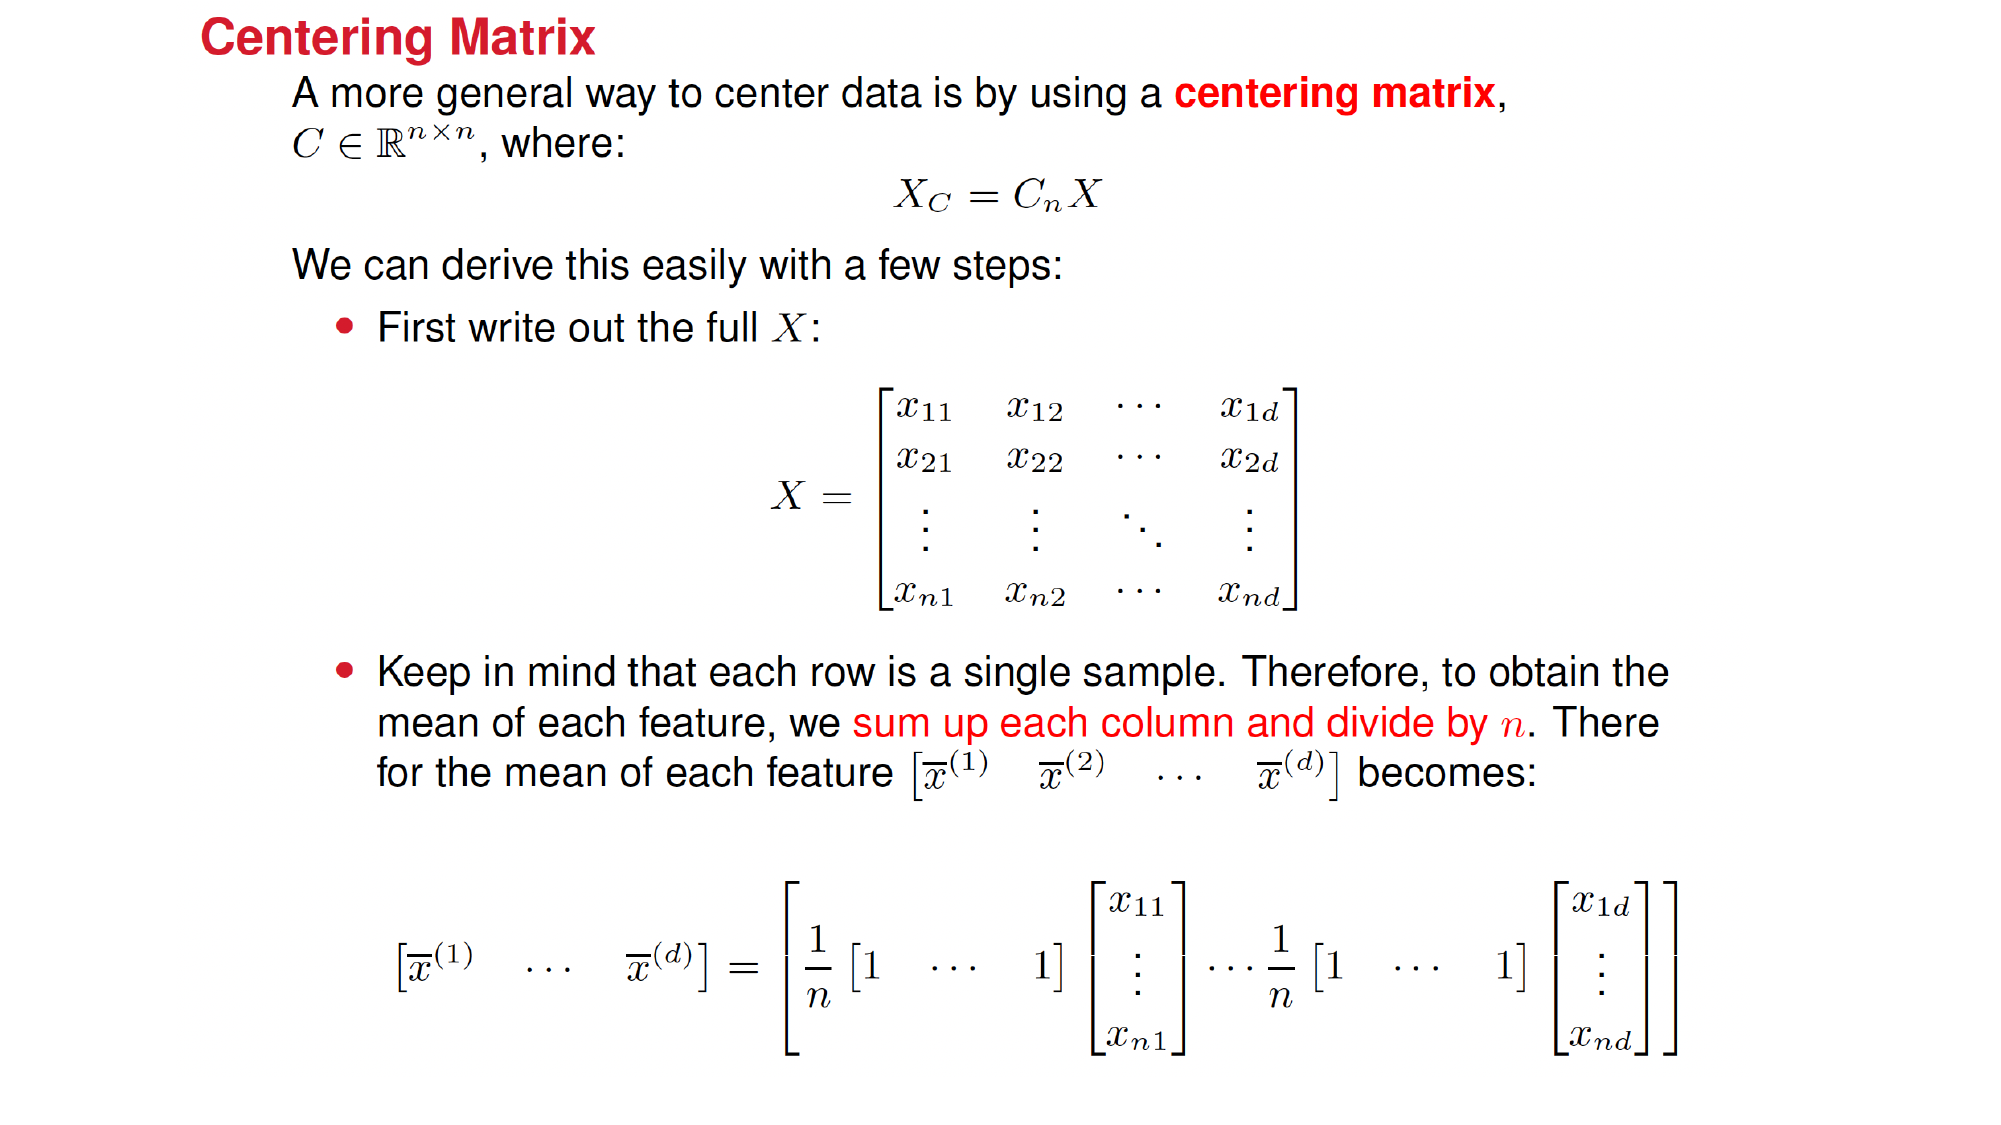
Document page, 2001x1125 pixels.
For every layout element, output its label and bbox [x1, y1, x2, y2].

picture [176, 1, 1751, 1078]
